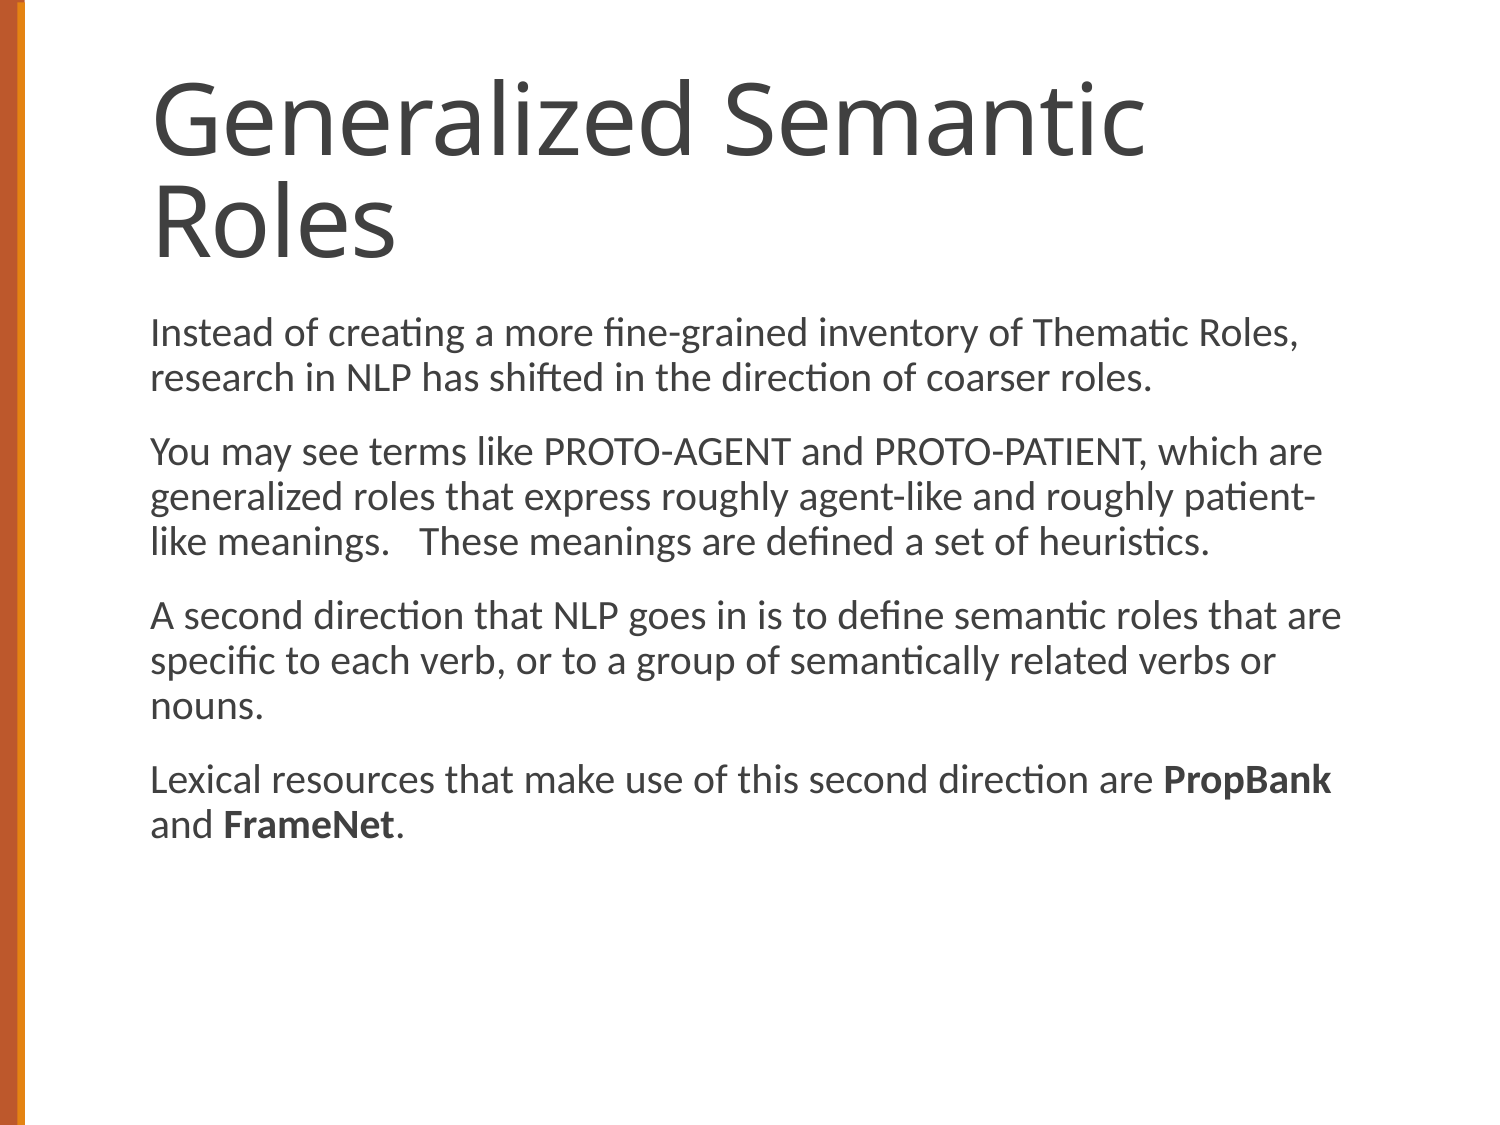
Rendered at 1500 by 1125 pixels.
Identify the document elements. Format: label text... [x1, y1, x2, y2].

title Generalized Semantic Roles [135, 47, 1373, 285]
list Instead of creating a more fine-grained inventory of Thematic Roles, research in NLP has shifted in the direction of coarser roles. You may see terms like PROTO-AGENT and PROTO-PATIENT, which are generalized roles that express roughly agent-like and roughly patient-like meanings. These meanings are defined a set of heuristics. A second direction that NLP goes in is to define semantic roles that are specific to each verb, or to a group of semantically related verbs or nouns. Lexical resources that make use of this second direction are PropBank and FrameNet. [135, 302, 1373, 963]
